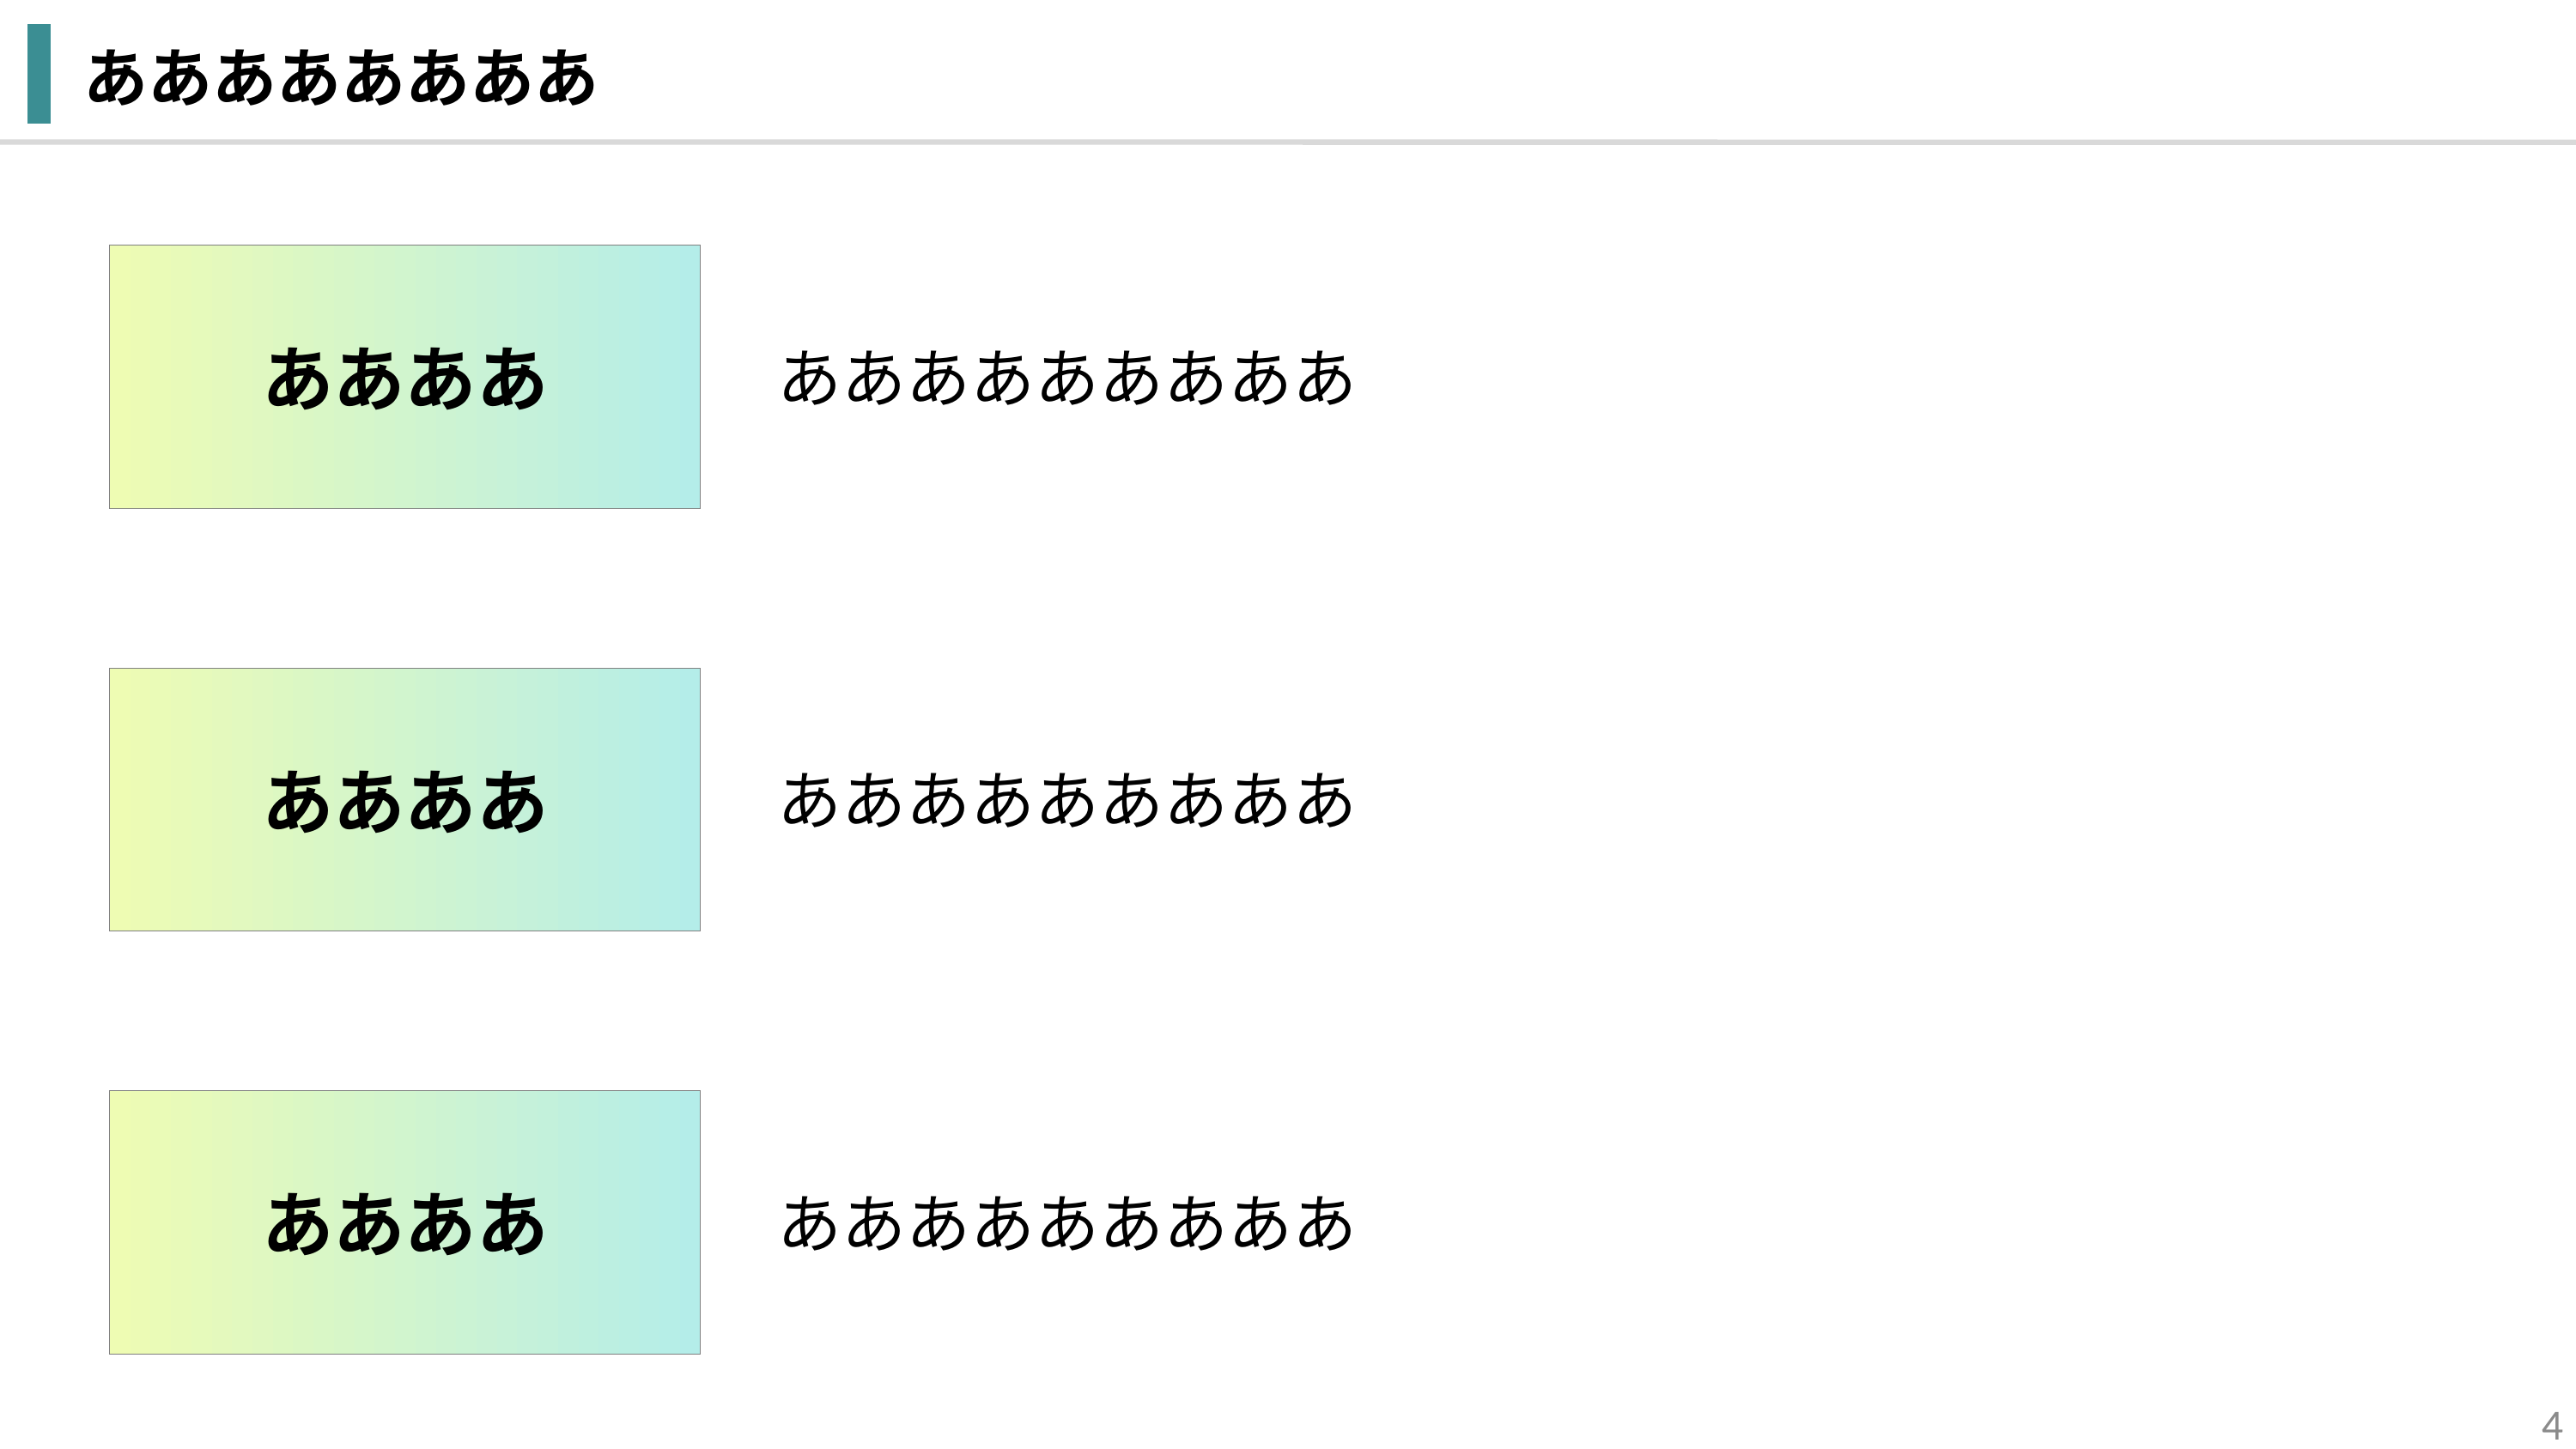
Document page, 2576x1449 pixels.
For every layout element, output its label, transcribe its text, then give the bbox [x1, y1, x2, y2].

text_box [109, 245, 1374, 509]
text_box ああああああああ [83, 24, 2432, 115]
text_box [27, 23, 52, 124]
slide_number 4 [2275, 1397, 2576, 1449]
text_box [109, 667, 1374, 932]
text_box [109, 1090, 1374, 1355]
